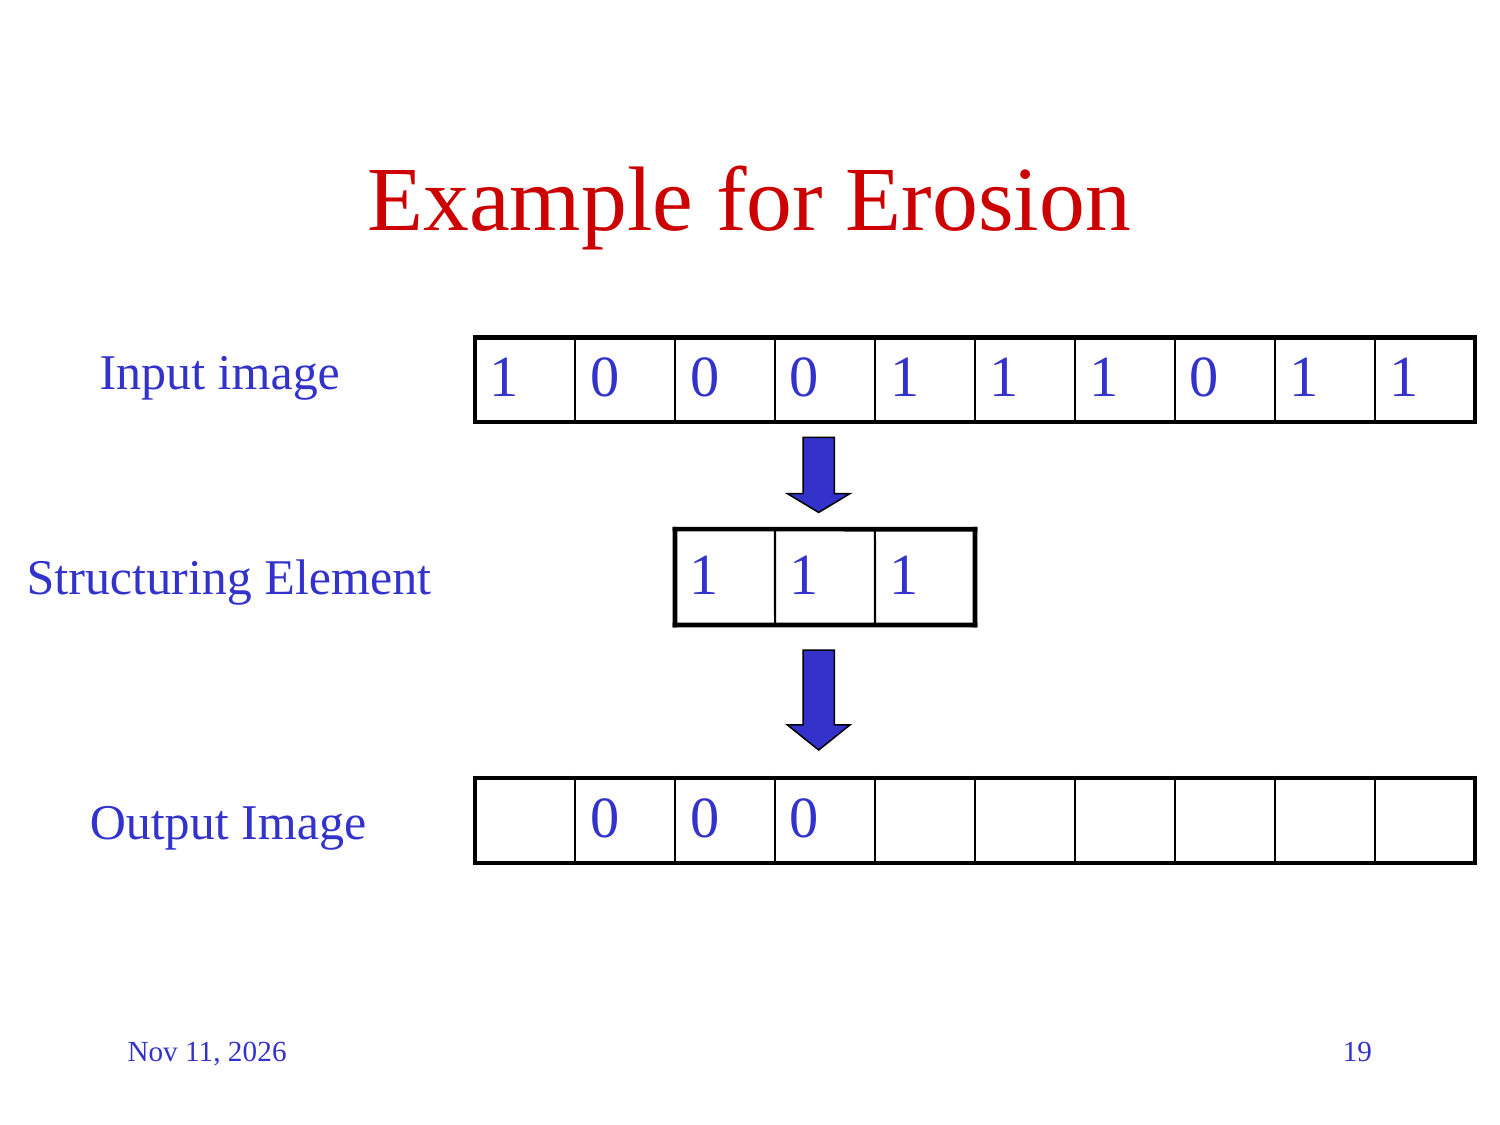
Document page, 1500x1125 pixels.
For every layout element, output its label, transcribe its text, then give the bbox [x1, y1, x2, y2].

table_header 1 [876, 340, 974, 420]
table_header 1 [1376, 340, 1473, 420]
table_header [876, 780, 974, 861]
text_box Output Image [74, 781, 382, 857]
slide_number 23-Dec-20 [112, 1024, 426, 1101]
title Example for Erosion [112, 99, 1388, 288]
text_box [674, 437, 976, 751]
table_header 0 [576, 340, 674, 420]
table_header 1 [1276, 340, 1374, 420]
table_header [477, 780, 574, 861]
table_header 0 [676, 340, 774, 420]
table_header [1376, 780, 1473, 861]
table_header 0 [776, 340, 874, 420]
table_header 0 [776, 780, 874, 861]
slide_number 19 [1074, 1024, 1388, 1101]
table_header 0 [576, 780, 674, 861]
table_header [1076, 780, 1174, 861]
table_header 0 [676, 780, 774, 861]
table_header [1176, 780, 1274, 861]
table_header 1 [976, 340, 1074, 420]
table_header [976, 780, 1074, 861]
table_header 1 [1076, 340, 1174, 420]
text_box Structuring Element [11, 537, 447, 613]
table_header [1276, 780, 1374, 861]
text_box Input image [84, 331, 356, 407]
table_header 0 [1176, 340, 1274, 420]
table_header 1 [477, 340, 574, 420]
